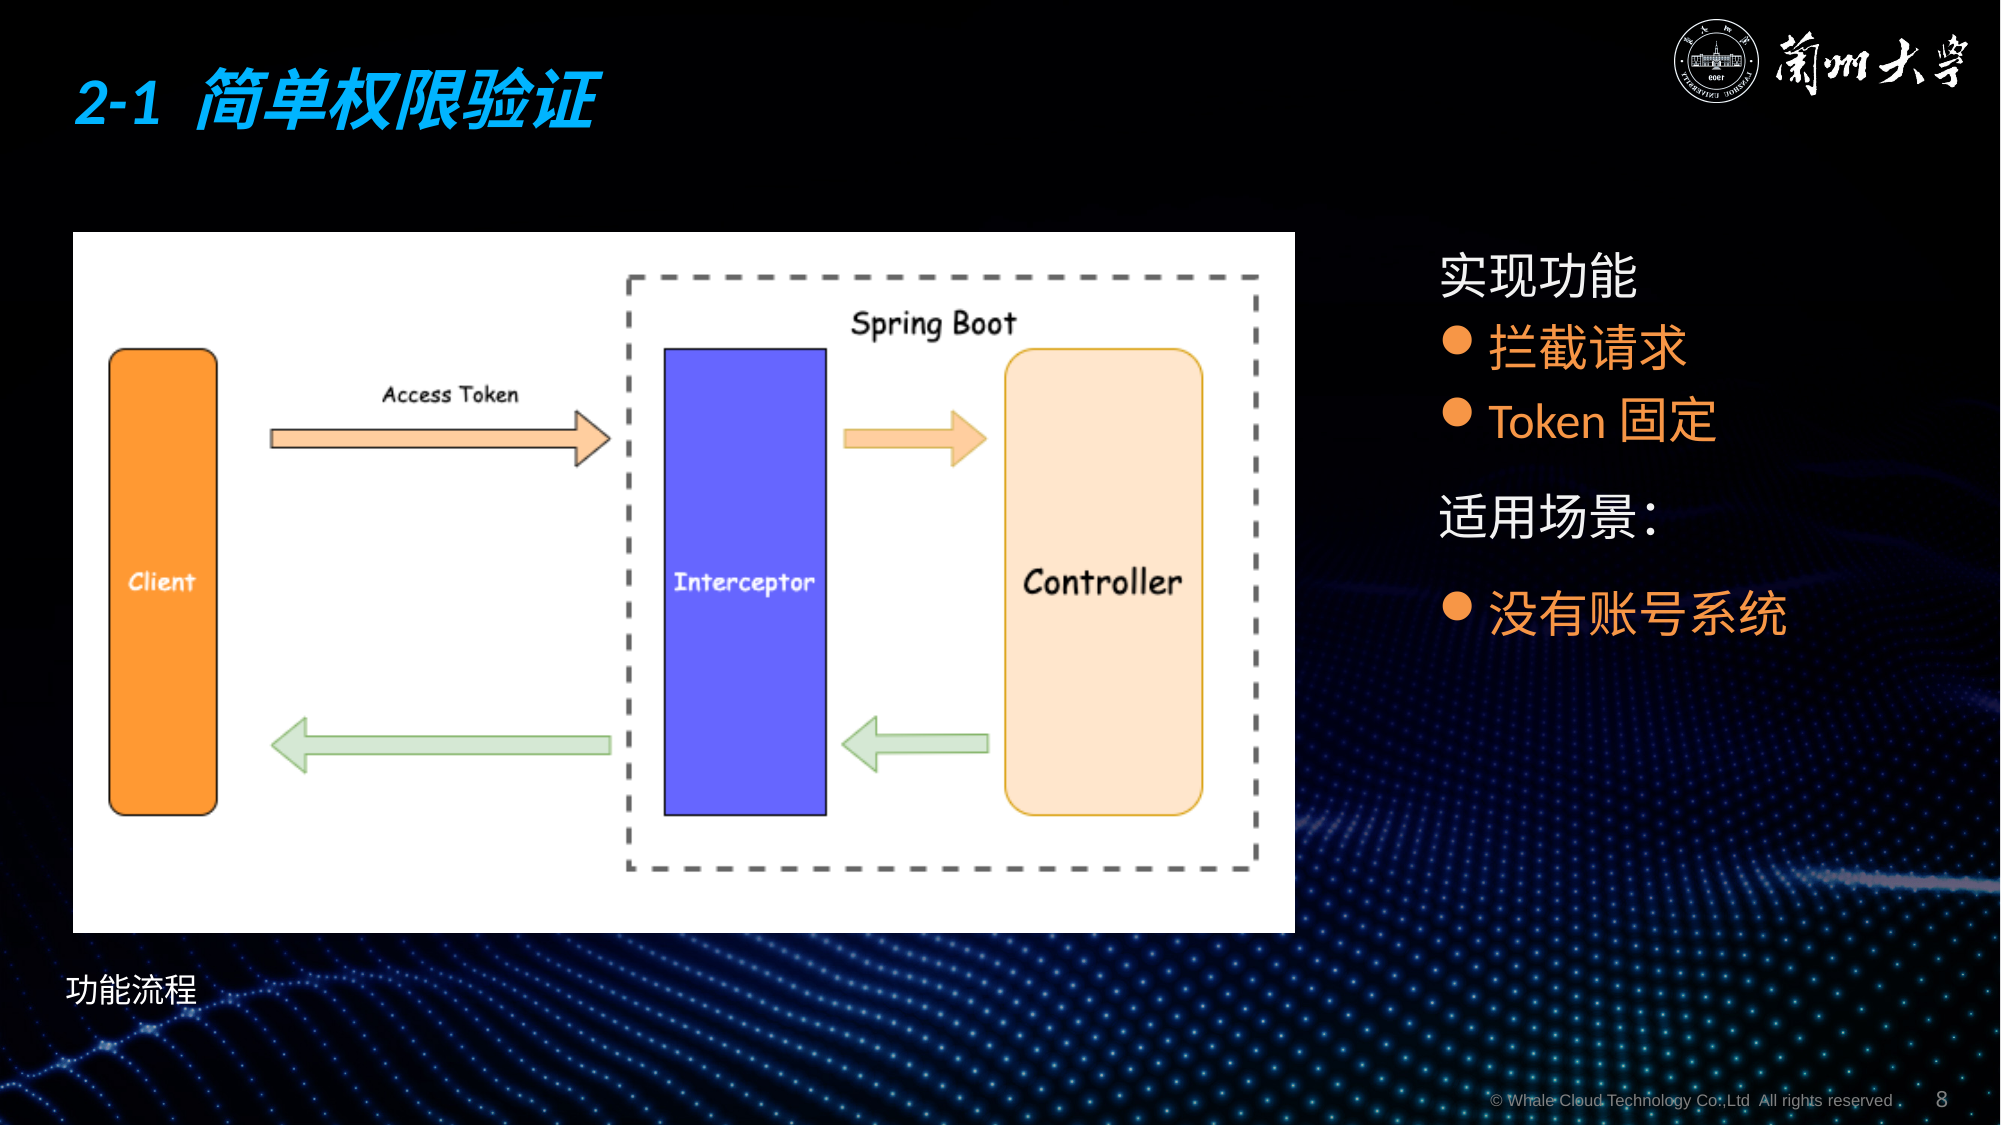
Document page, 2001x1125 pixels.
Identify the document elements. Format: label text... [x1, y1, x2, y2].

title 2-1 简单权限验证 [73, 57, 1530, 167]
text_box 实现功能 拦截请求 Token固定 适用场景： 没有账号系统 [1438, 232, 2000, 962]
text_box 功能流程 [50, 961, 940, 1017]
picture [0, 0, 2001, 1125]
